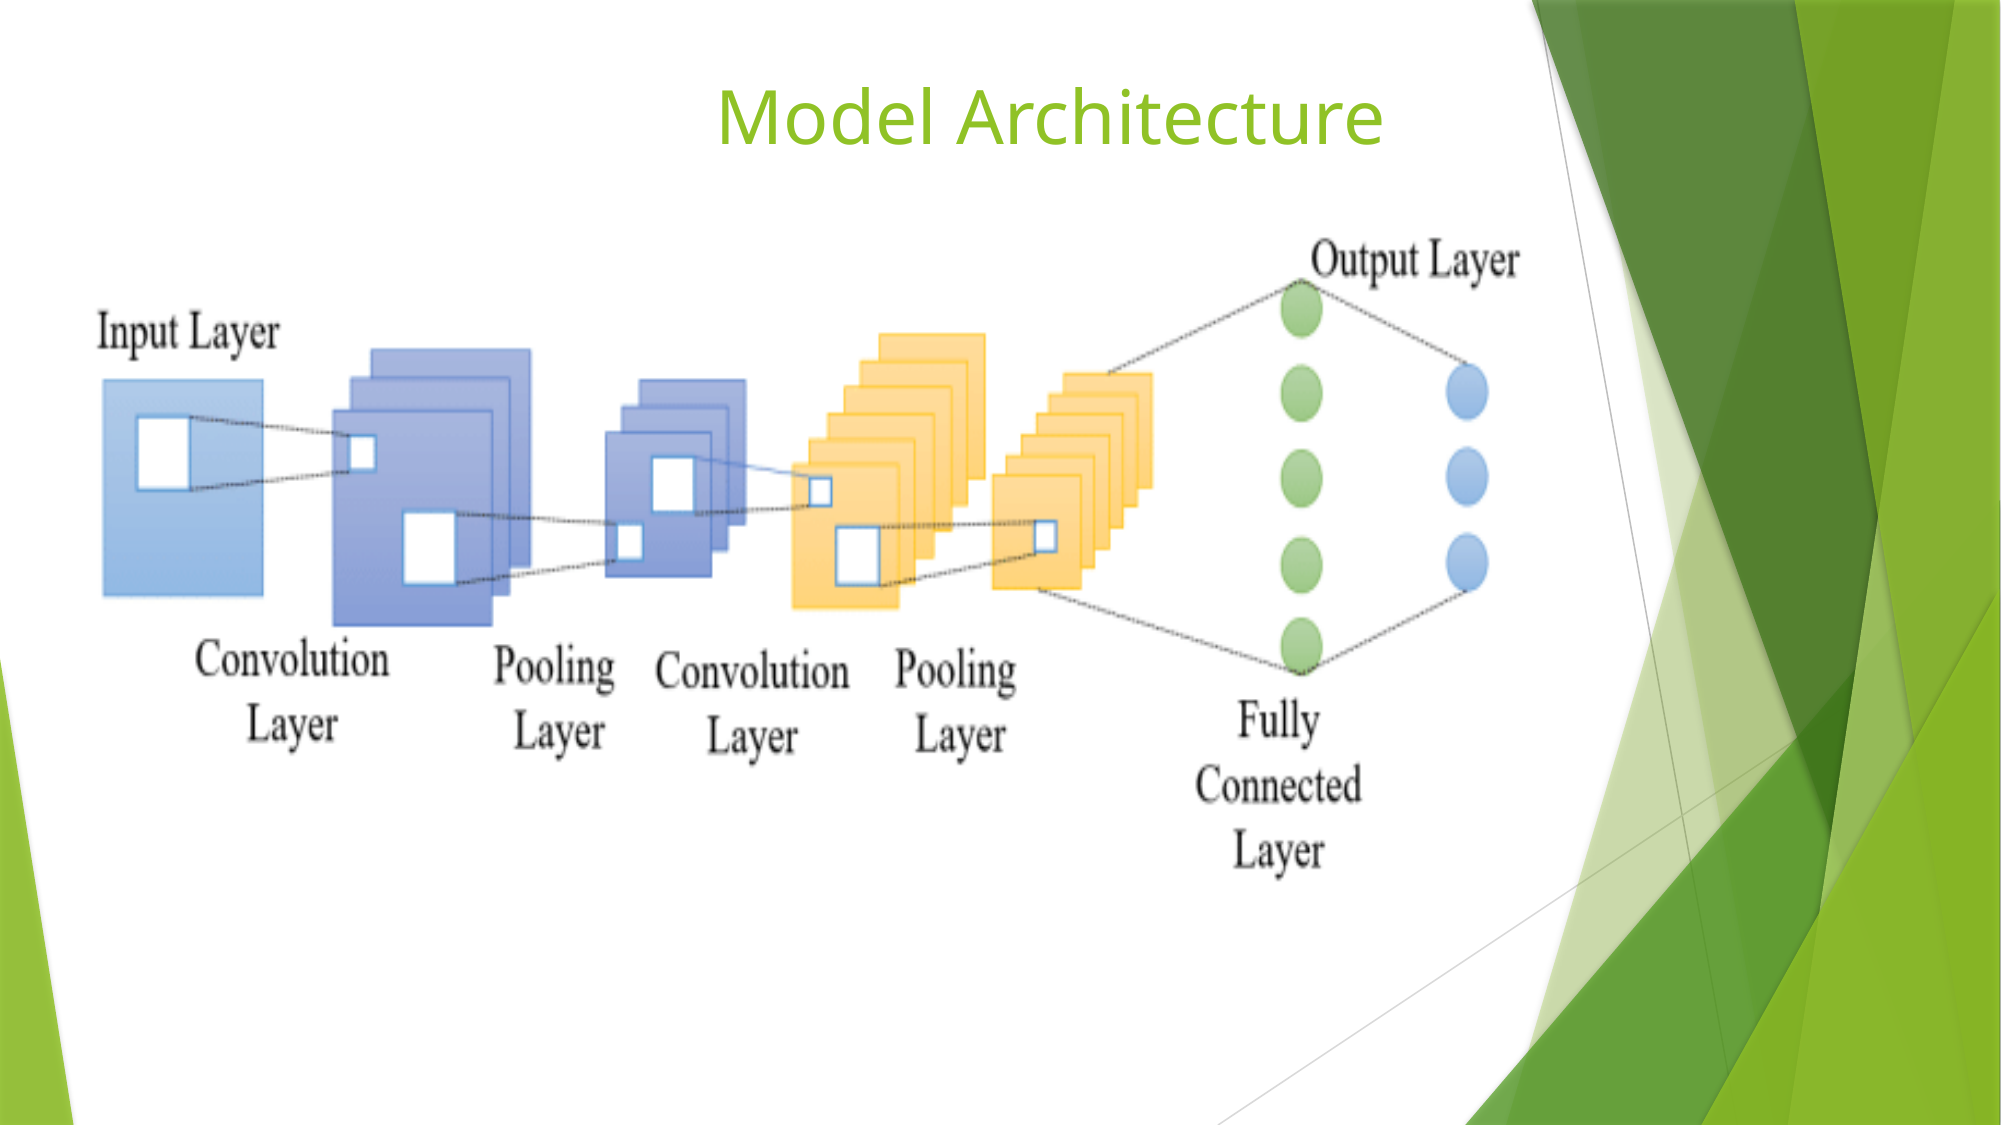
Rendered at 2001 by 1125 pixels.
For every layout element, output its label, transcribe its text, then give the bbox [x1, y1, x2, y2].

title Model Architecture [76, 62, 1928, 185]
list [75, 220, 1540, 903]
